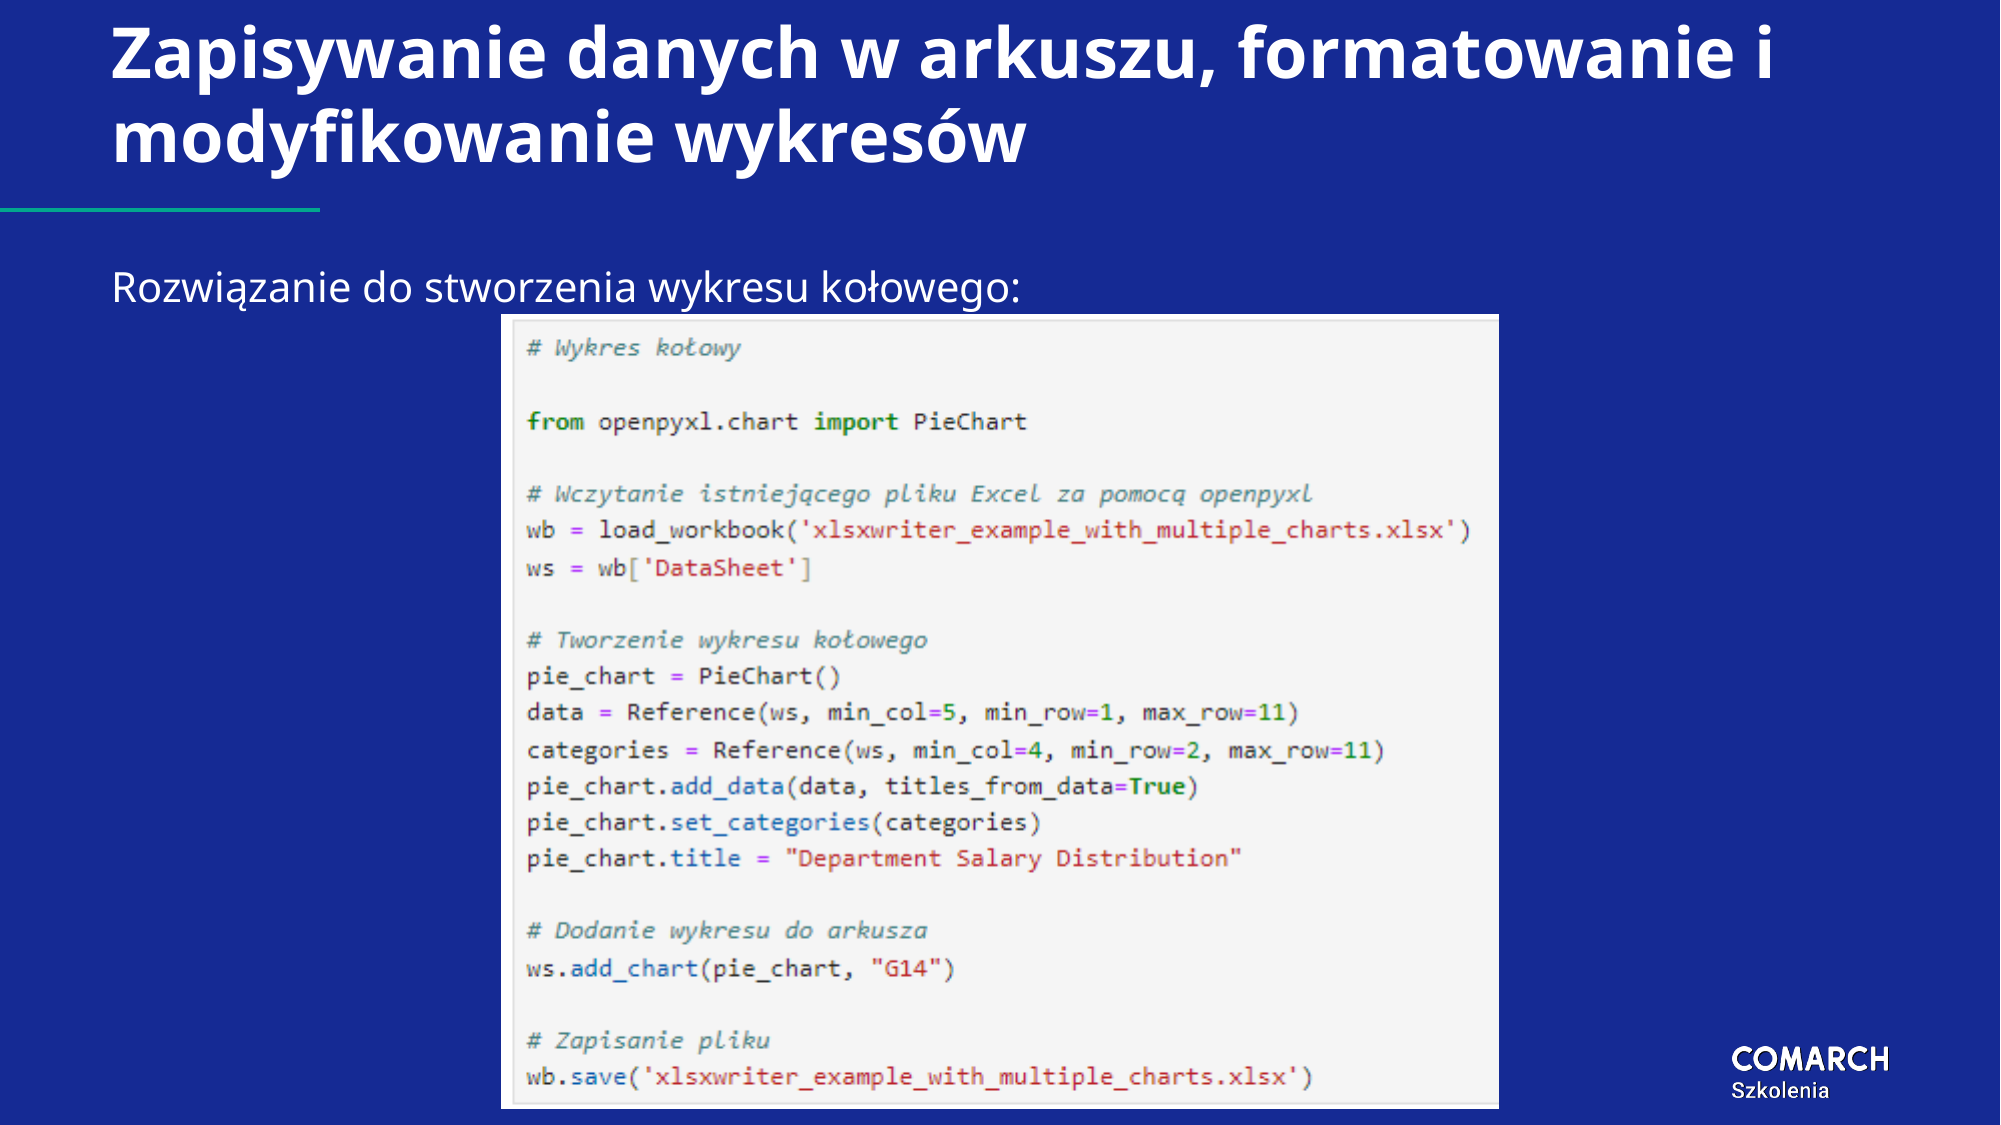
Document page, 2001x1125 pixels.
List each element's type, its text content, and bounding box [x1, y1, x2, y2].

list Rozwiązanie do stworzenia wykresu kołowego: [111, 243, 1889, 1000]
title Zapisywanie danych w arkuszu, formatowanie i modyfikowanie wykresów [111, 0, 1889, 185]
picture [1732, 1046, 1889, 1098]
picture [501, 314, 1499, 1109]
